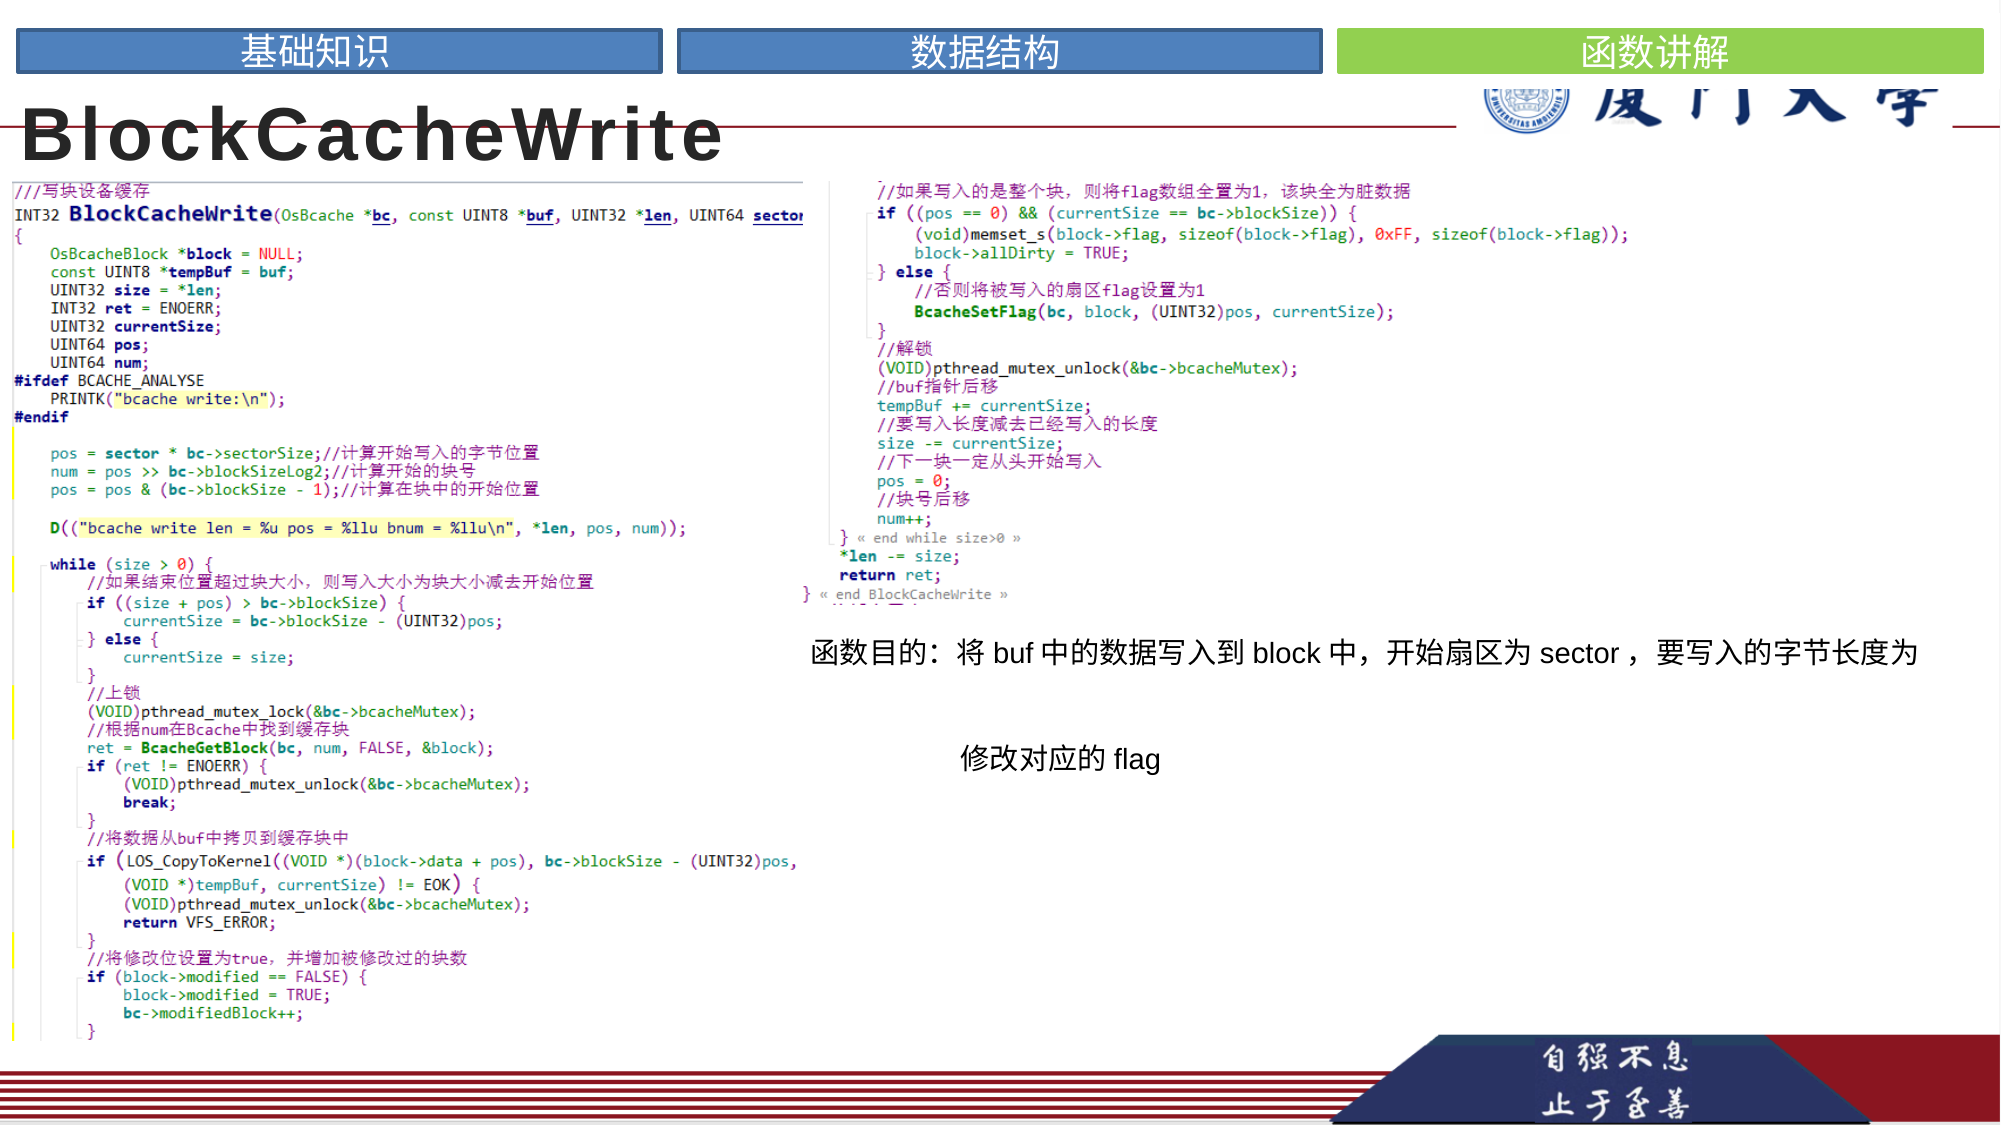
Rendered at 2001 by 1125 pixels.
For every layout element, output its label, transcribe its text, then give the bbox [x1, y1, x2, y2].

text_box 函数目的：将buf中的数据写入到block中，开始扇区为sector，要写入的字节长度为len，并 修改对应的flag [0, 181, 2000, 1125]
text_box [677, 28, 895, 74]
picture [0, 0, 2001, 1125]
text_box [1337, 28, 1565, 74]
text_box 基础知识 [226, 20, 453, 57]
text_box [1793, 28, 1984, 74]
text_box [453, 28, 663, 57]
text_box [1123, 28, 1323, 74]
text_box 函数讲解 [1565, 21, 1793, 82]
text_box 数据结构 [895, 21, 1123, 82]
text_box BlockCacheWrite [0, 57, 744, 181]
text_box [16, 13, 2000, 89]
text_box [16, 28, 226, 57]
